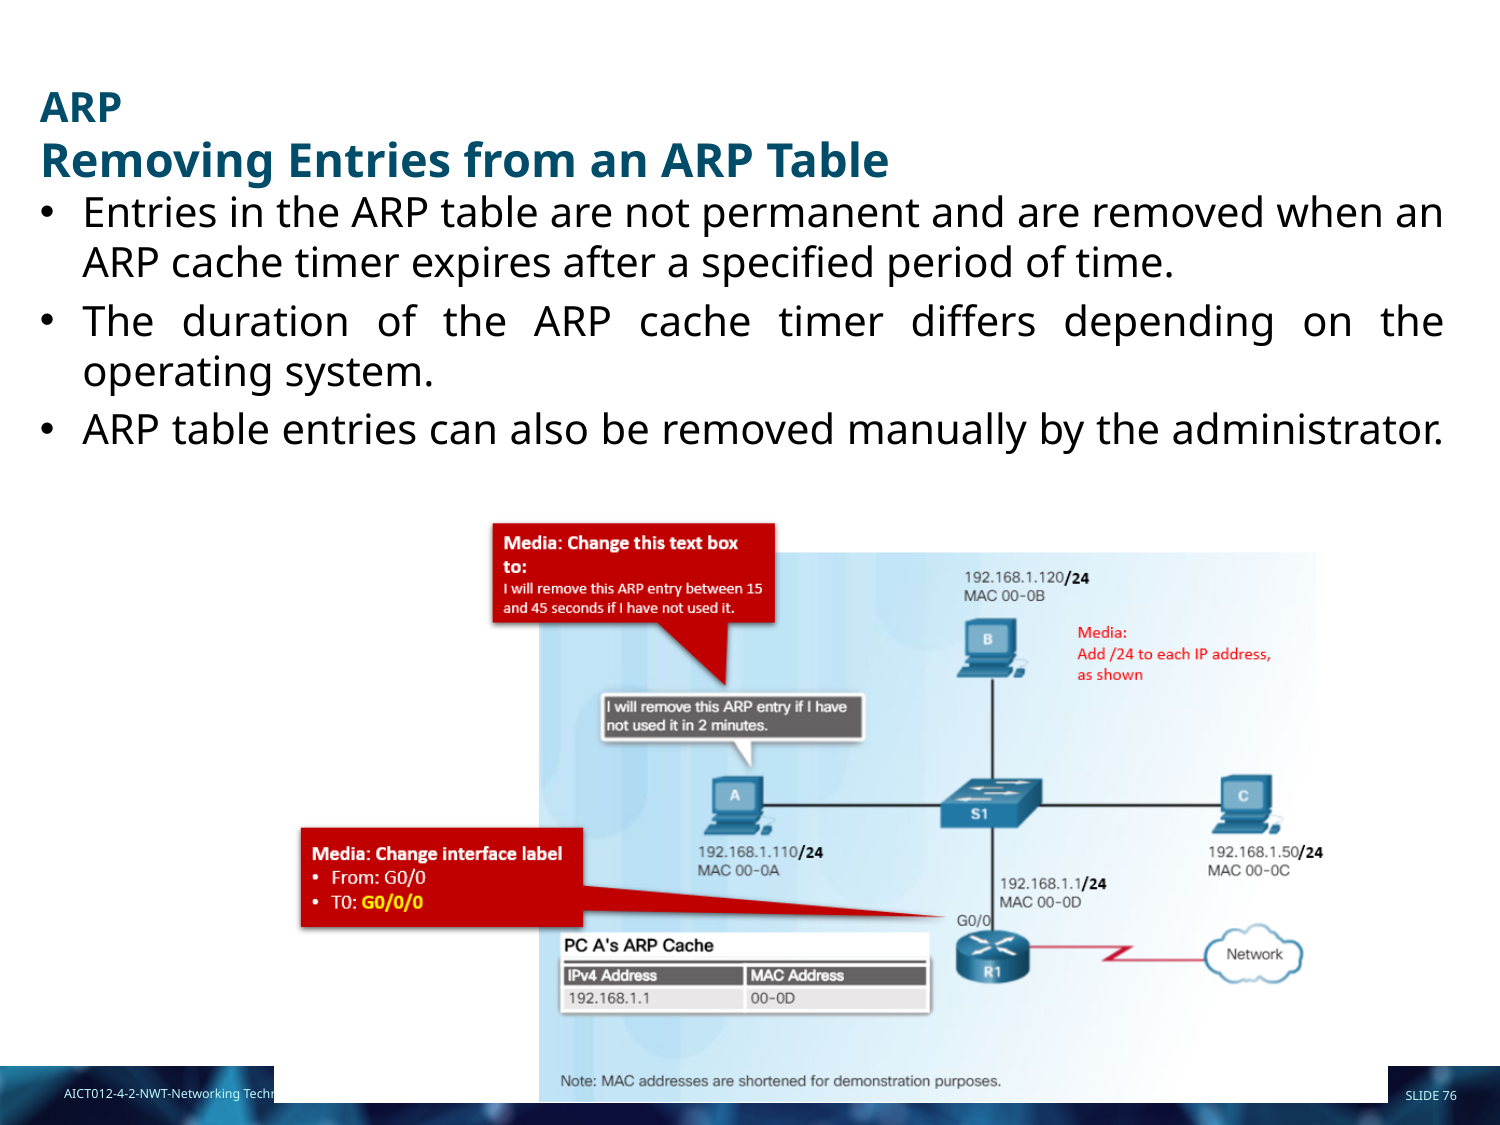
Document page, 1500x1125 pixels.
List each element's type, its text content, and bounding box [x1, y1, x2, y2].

list Entries in the ARP table are not permanent and are removed when an ARP cache timer expires after a specified period of time. The duration of the ARP cache timer differs depending on the operating system. ARP table entries can also be removed manually by the administrator. [25, 178, 1460, 319]
picture [0, 505, 1500, 1125]
title ARP Removing Entries from an ARP Table [25, 88, 1270, 179]
